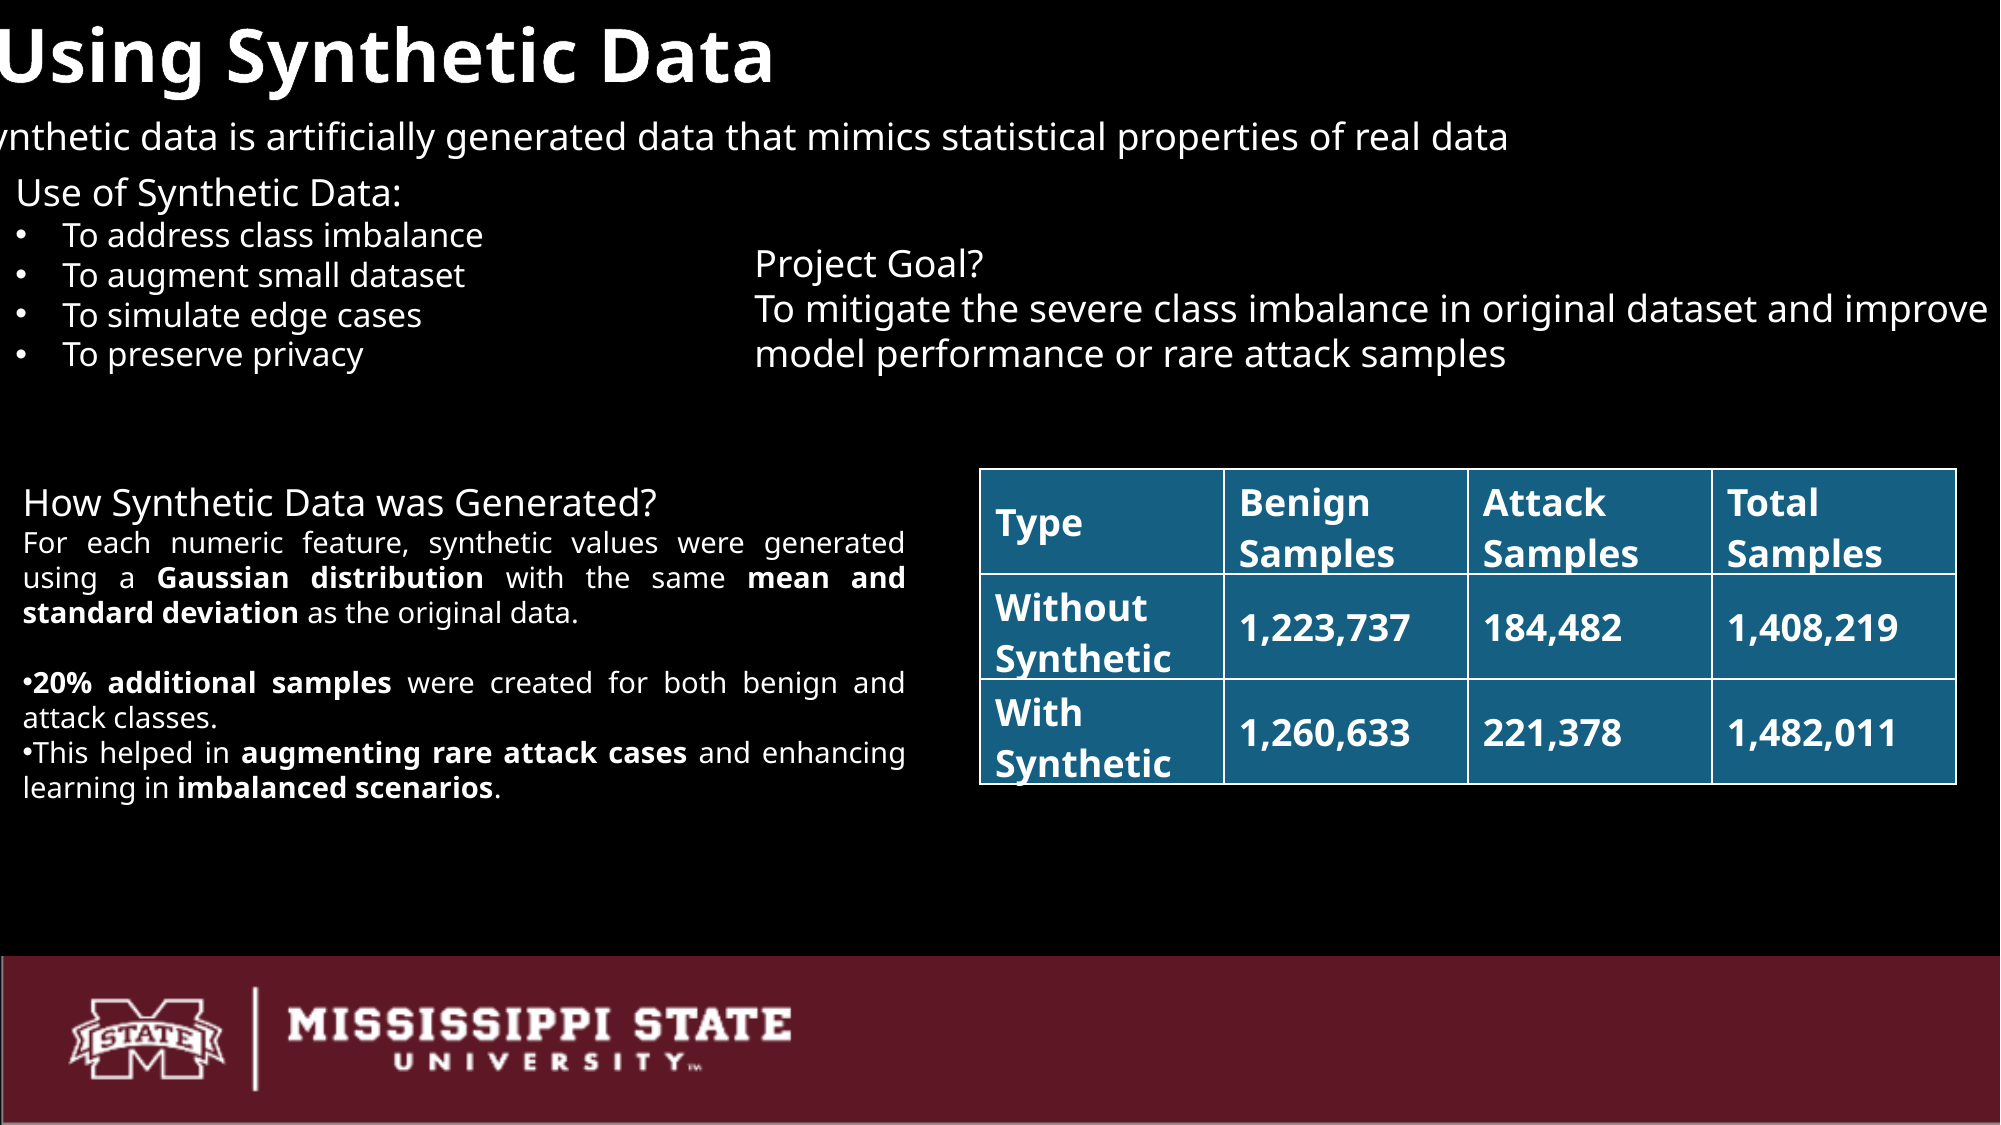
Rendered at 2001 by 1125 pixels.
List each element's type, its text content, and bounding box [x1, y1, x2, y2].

table_header Attack Samples [1469, 470, 1711, 573]
text_box Use of Synthetic Data: To address class imbalance To augment small dataset To simulate edge cases To preserve privacy [0, 161, 500, 381]
table_cell 221,378 [1469, 680, 1711, 783]
table_cell Without Synthetic [981, 575, 1223, 678]
table_cell With Synthetic [981, 680, 1223, 783]
table_header Type [981, 470, 1223, 573]
text_box Project Goal? To mitigate the severe class imbalance in original dataset and improve model performance or rare attack samples [739, 232, 2000, 382]
table_header Benign Samples [1225, 470, 1467, 573]
table_cell 1,482,011 [1713, 680, 1955, 783]
table_cell 184,482 [1469, 575, 1711, 678]
table_header Total Samples [1713, 470, 1955, 573]
table_cell 1,260,633 [1225, 680, 1467, 783]
text_box Using Synthetic Data [0, 0, 792, 105]
text_box Synthetic data is artificially generated data that mimics statistical properties of real data [0, 105, 1526, 166]
text_box How Synthetic Data was Generated? For each numeric feature, synthetic values were generated using a Gaussian distribution with the same mean and standard deviation as the original data. 20% additional samples were created for both benign and attack classes. This helped in augmenting rare attack cases and enhancing learning in imbalanced scenarios. [7, 471, 922, 857]
table_cell 1,223,737 [1225, 575, 1467, 678]
picture [0, 955, 2000, 1125]
table_cell 1,408,219 [1713, 575, 1955, 678]
